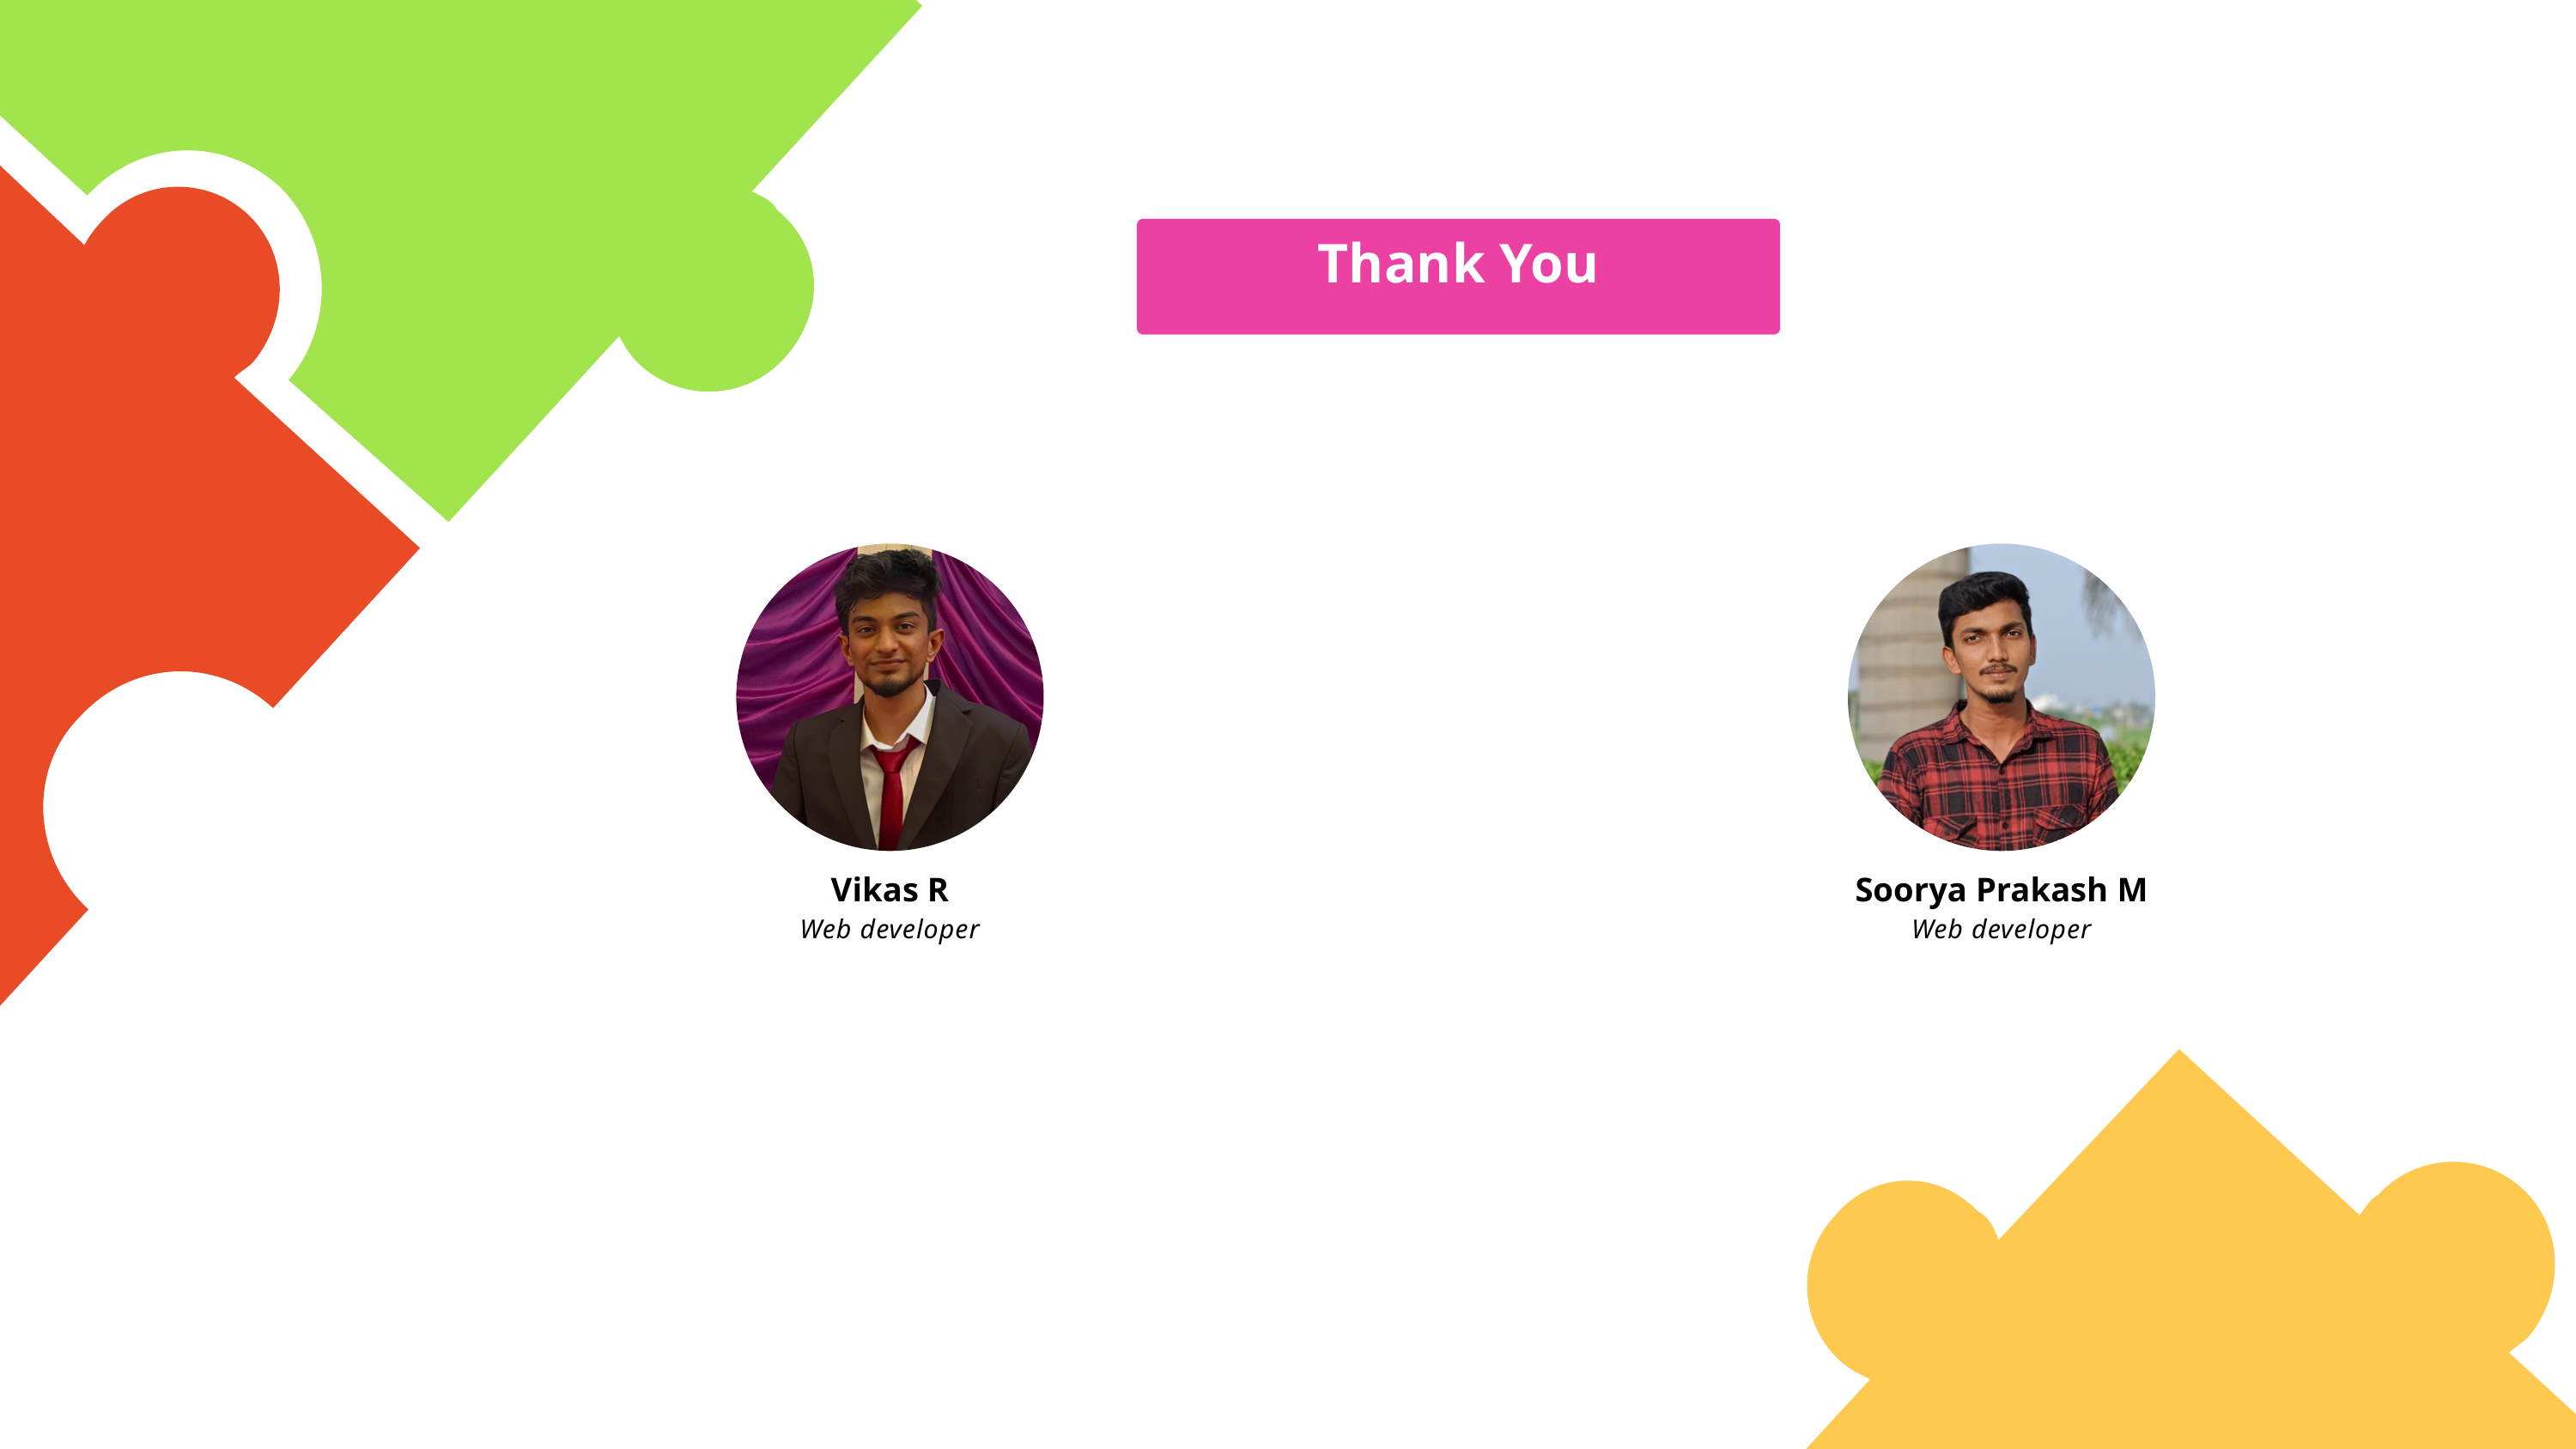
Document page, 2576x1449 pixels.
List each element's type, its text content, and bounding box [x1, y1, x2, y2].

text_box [6, 0, 923, 523]
text_box Vikas R [736, 862, 1044, 907]
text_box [1136, 218, 1781, 335]
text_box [1698, 1048, 2576, 1449]
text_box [736, 543, 1044, 852]
text_box Web developer [736, 907, 1044, 944]
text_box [1847, 543, 2156, 852]
text_box Soorya Prakash M [1848, 862, 2156, 907]
text_box Web developer [1848, 907, 2156, 944]
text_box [0, 69, 421, 1070]
